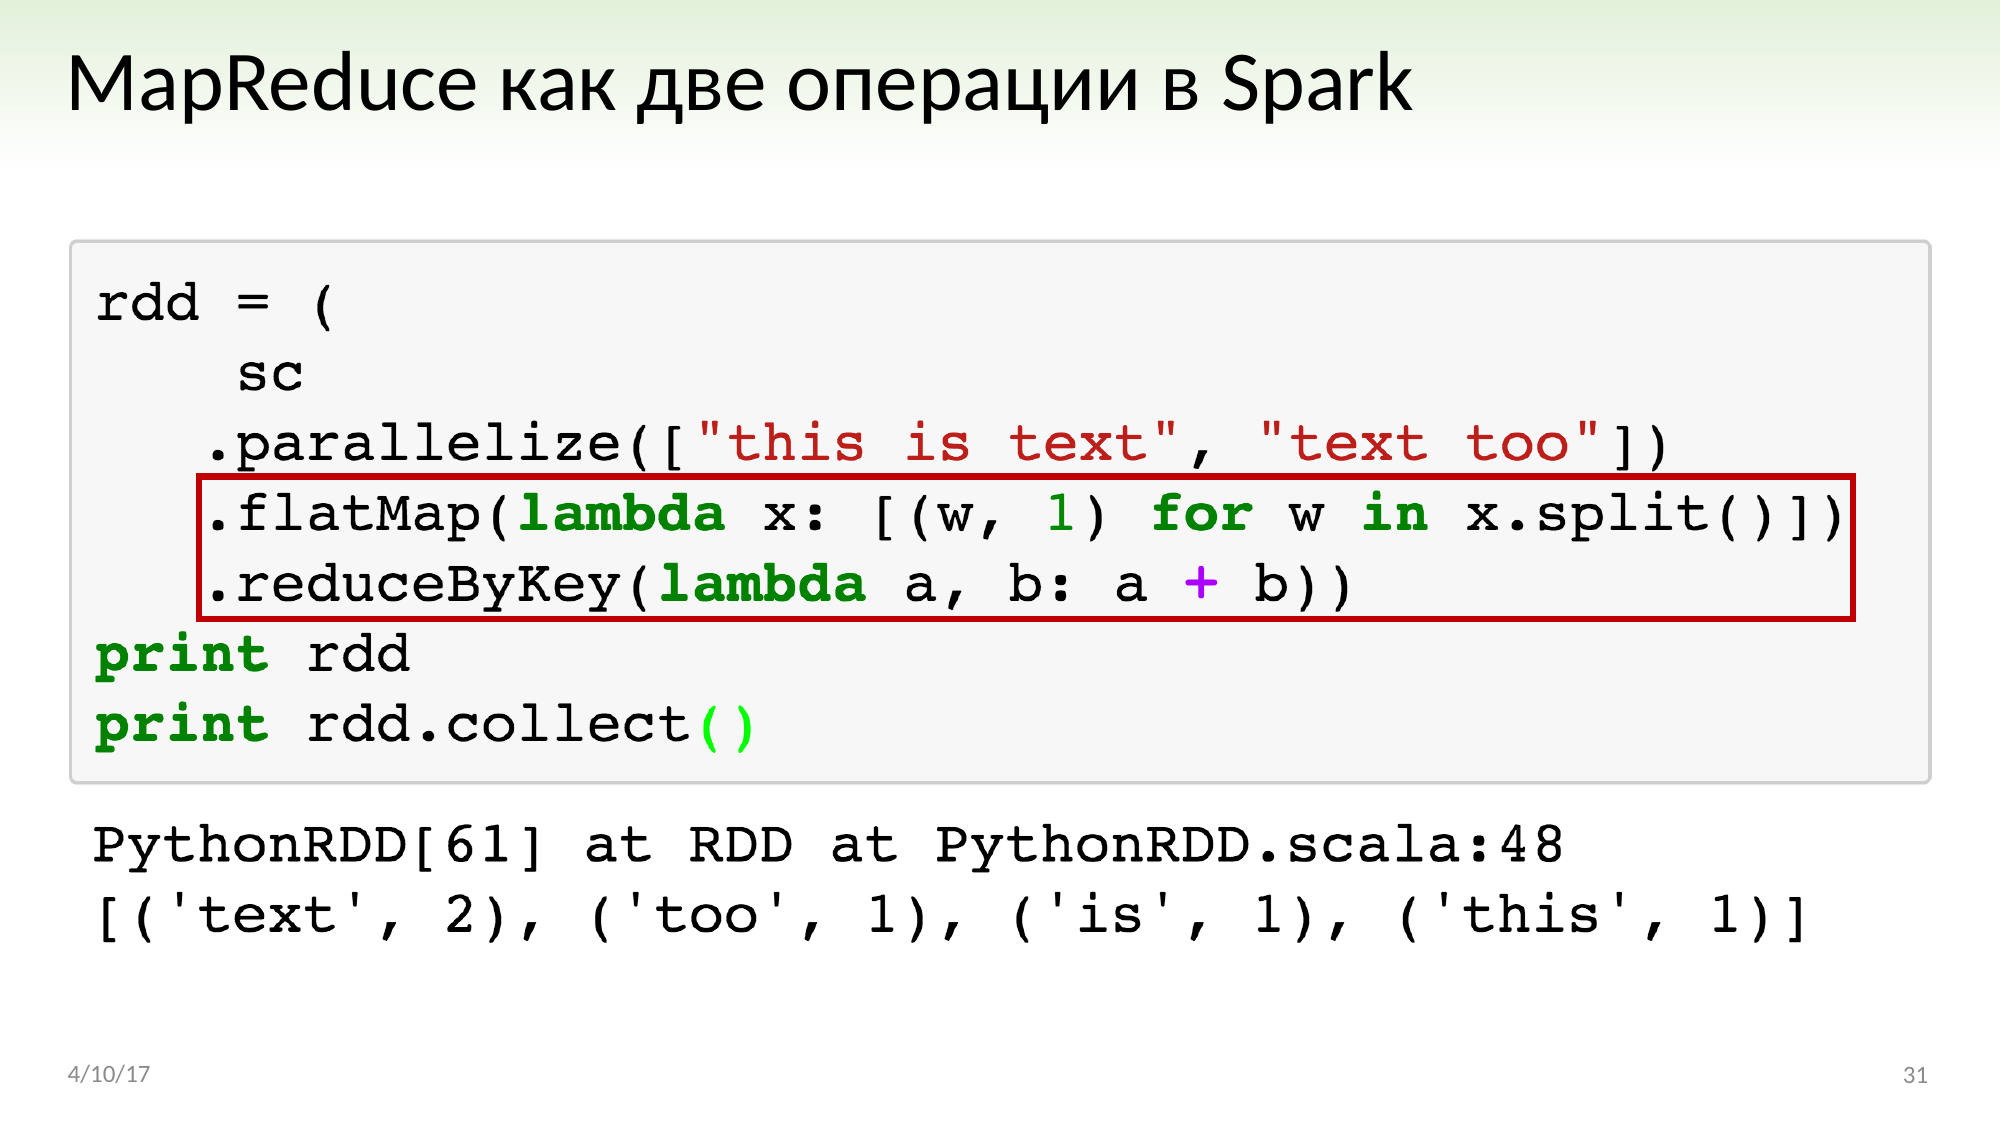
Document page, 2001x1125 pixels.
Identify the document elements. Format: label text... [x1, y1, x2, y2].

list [50, 224, 1943, 963]
slide_number 31 [1493, 1044, 1944, 1104]
title MapReduce как две операции в Spark [50, 28, 1943, 137]
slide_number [52, 1042, 503, 1103]
